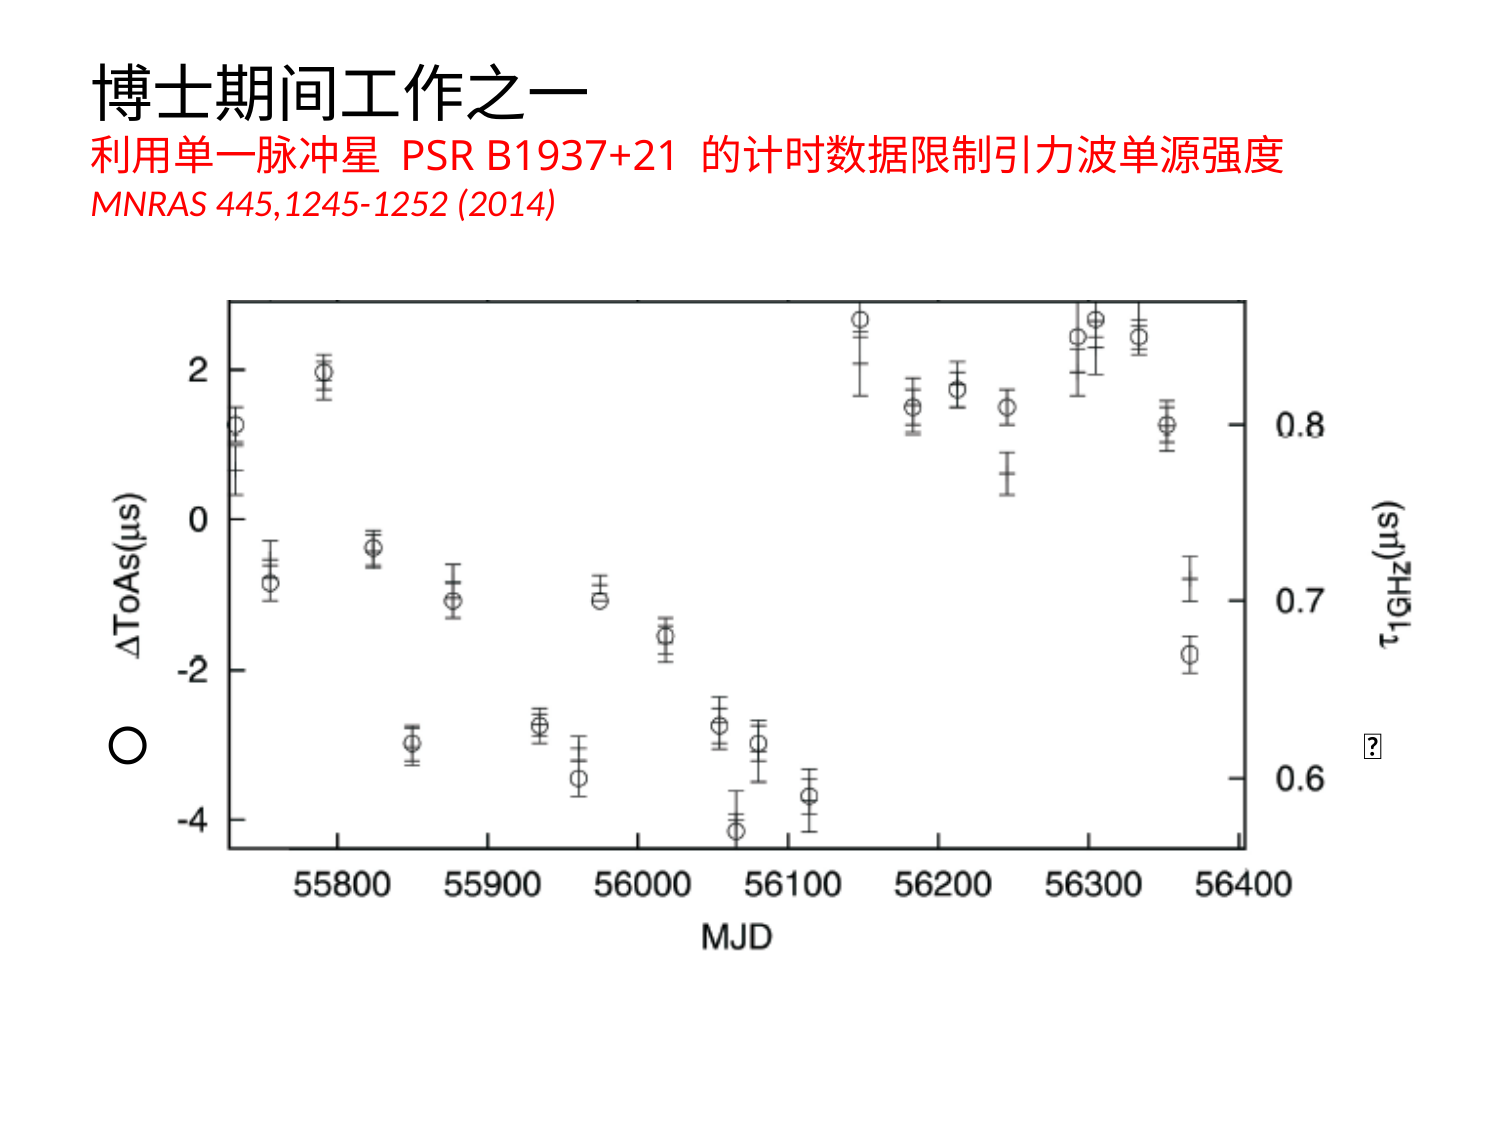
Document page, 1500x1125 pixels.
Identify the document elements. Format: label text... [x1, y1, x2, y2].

title 博士期间工作之一 利用单一脉冲星 PSR B1937+21 的计时数据限制引力波单源强度 MNRAS 445,1245-1252 (2014) [75, 45, 1425, 233]
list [74, 262, 1426, 1006]
